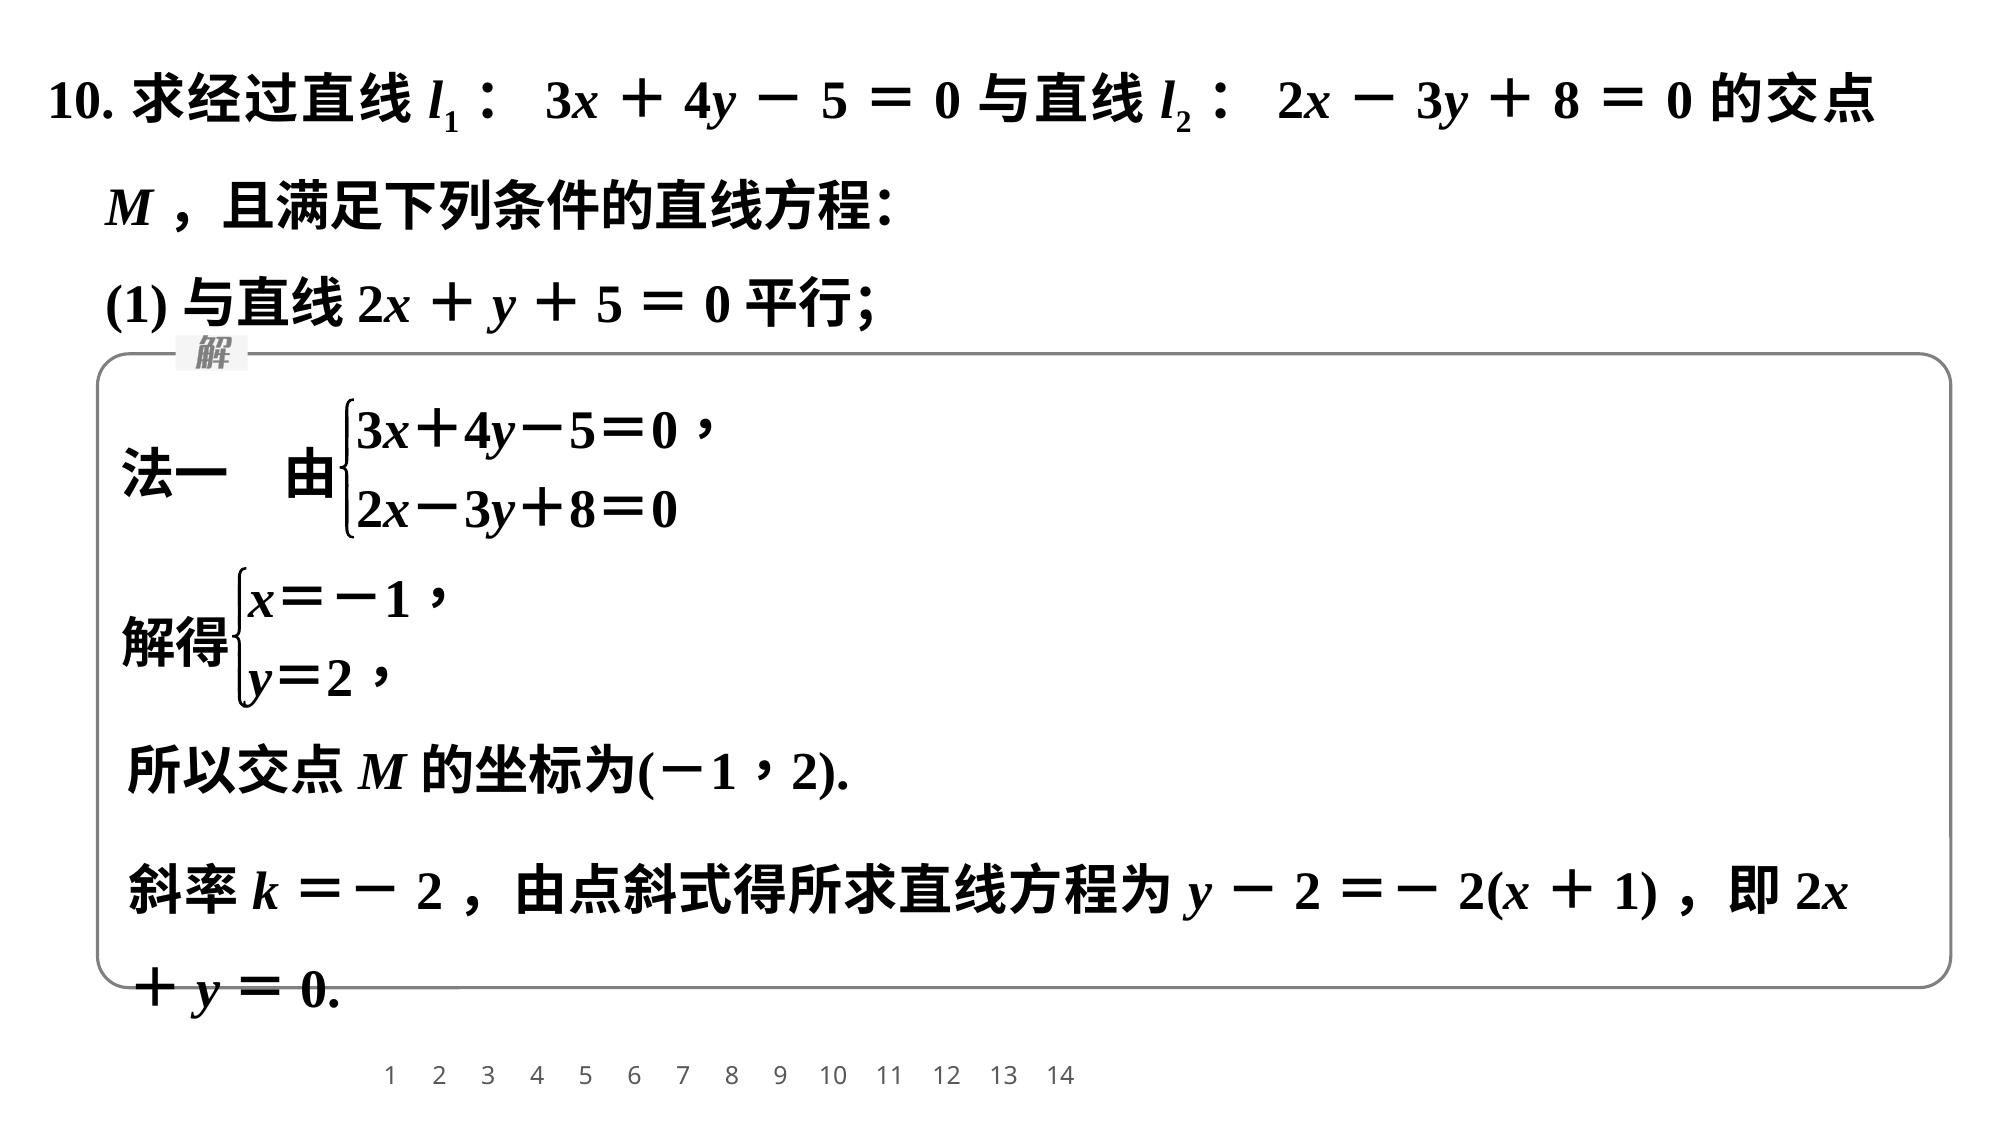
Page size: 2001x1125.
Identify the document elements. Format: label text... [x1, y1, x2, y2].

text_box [120, 387, 2000, 550]
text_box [121, 556, 2000, 719]
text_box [97, 335, 1951, 988]
text_box 10.求经过直线l1：3x＋4y－5＝0与直线l2：2x－3y＋8＝0的交点M，且满足下列条件的直线方程： (1)与直线2x＋y＋5＝0平行； [32, 20, 1905, 341]
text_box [127, 722, 2000, 819]
text_box 斜率k＝－2，由点斜式得所求直线方程为y－2＝－2(x＋1)，即2x＋y＝0. [114, 988, 1878, 1026]
